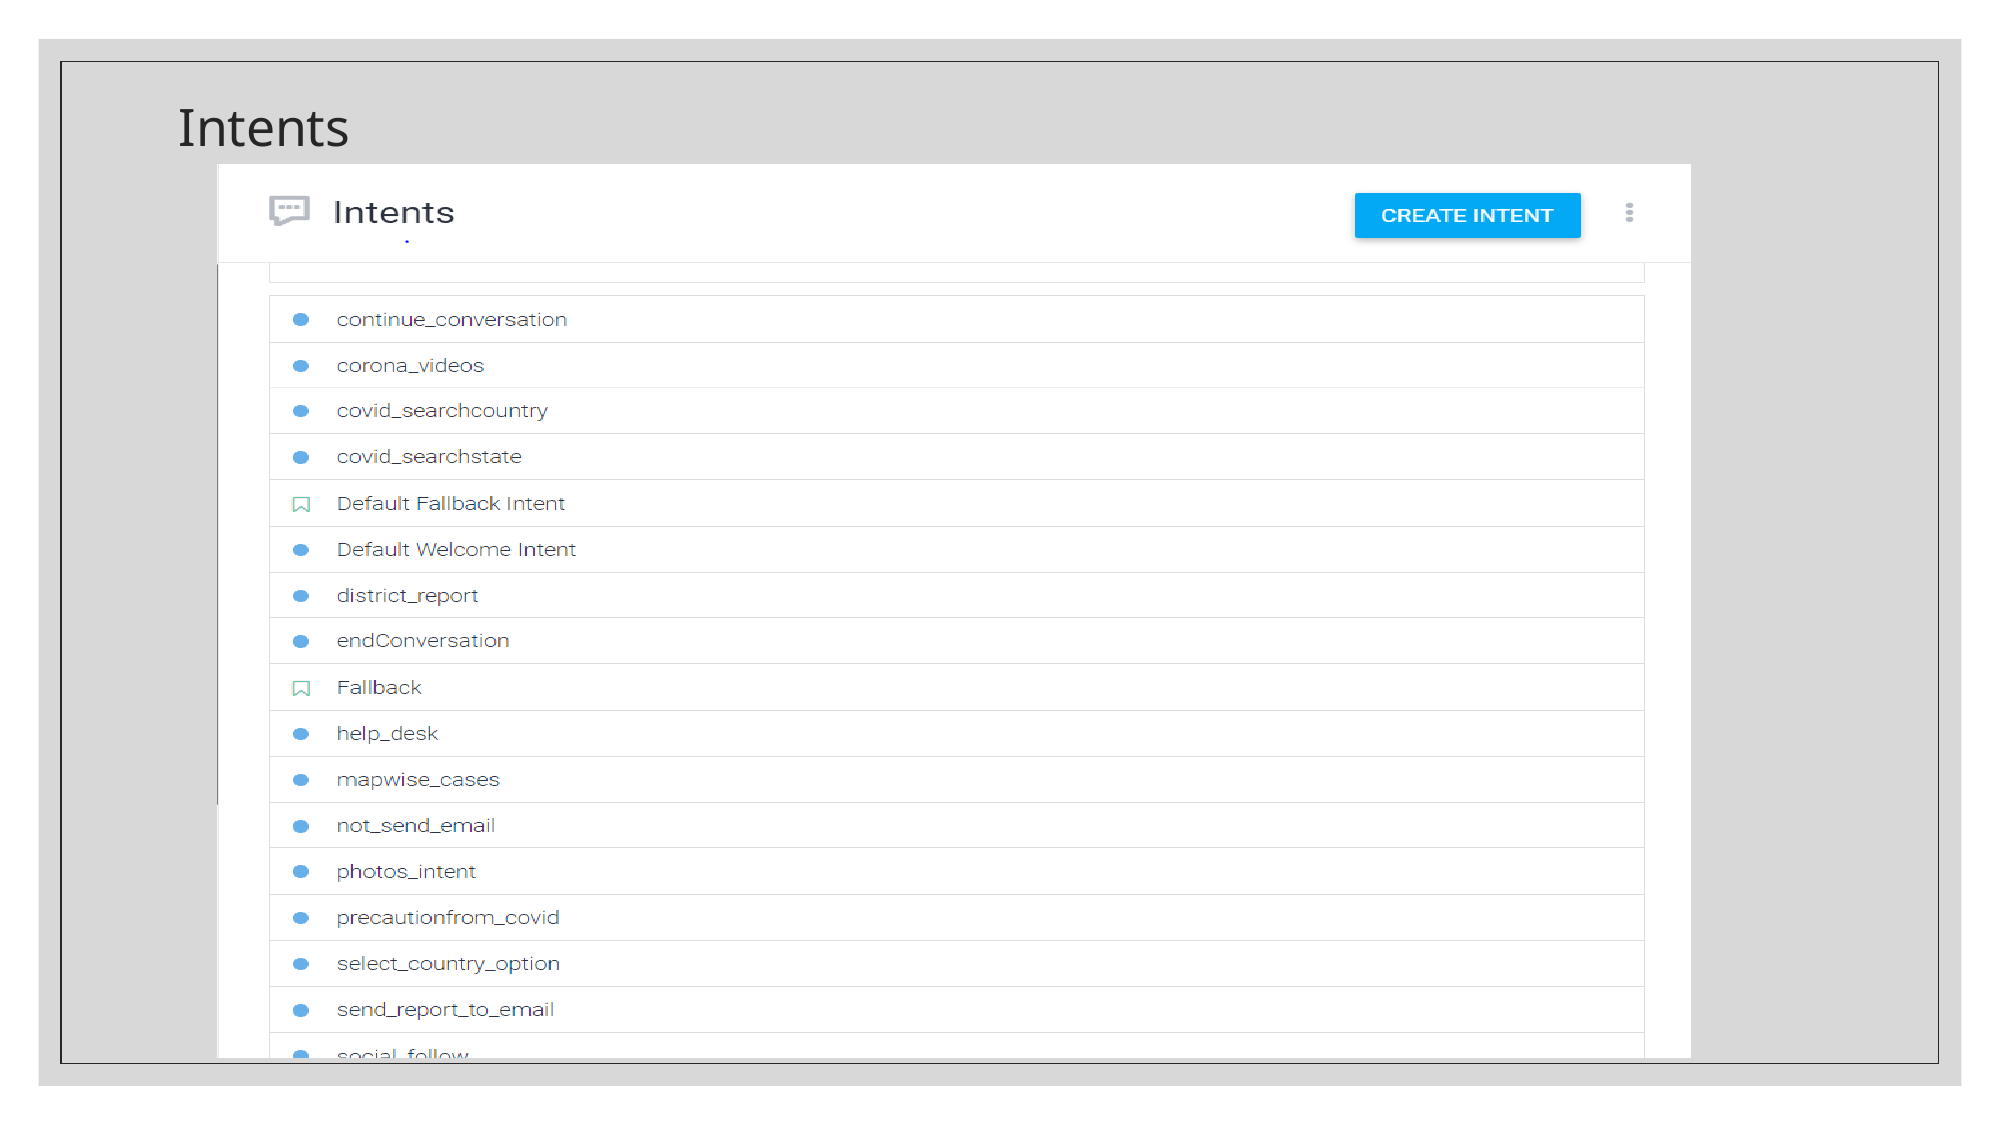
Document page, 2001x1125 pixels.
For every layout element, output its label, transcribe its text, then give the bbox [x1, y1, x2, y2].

title Intents [163, 93, 1814, 166]
picture [216, 164, 1691, 1058]
